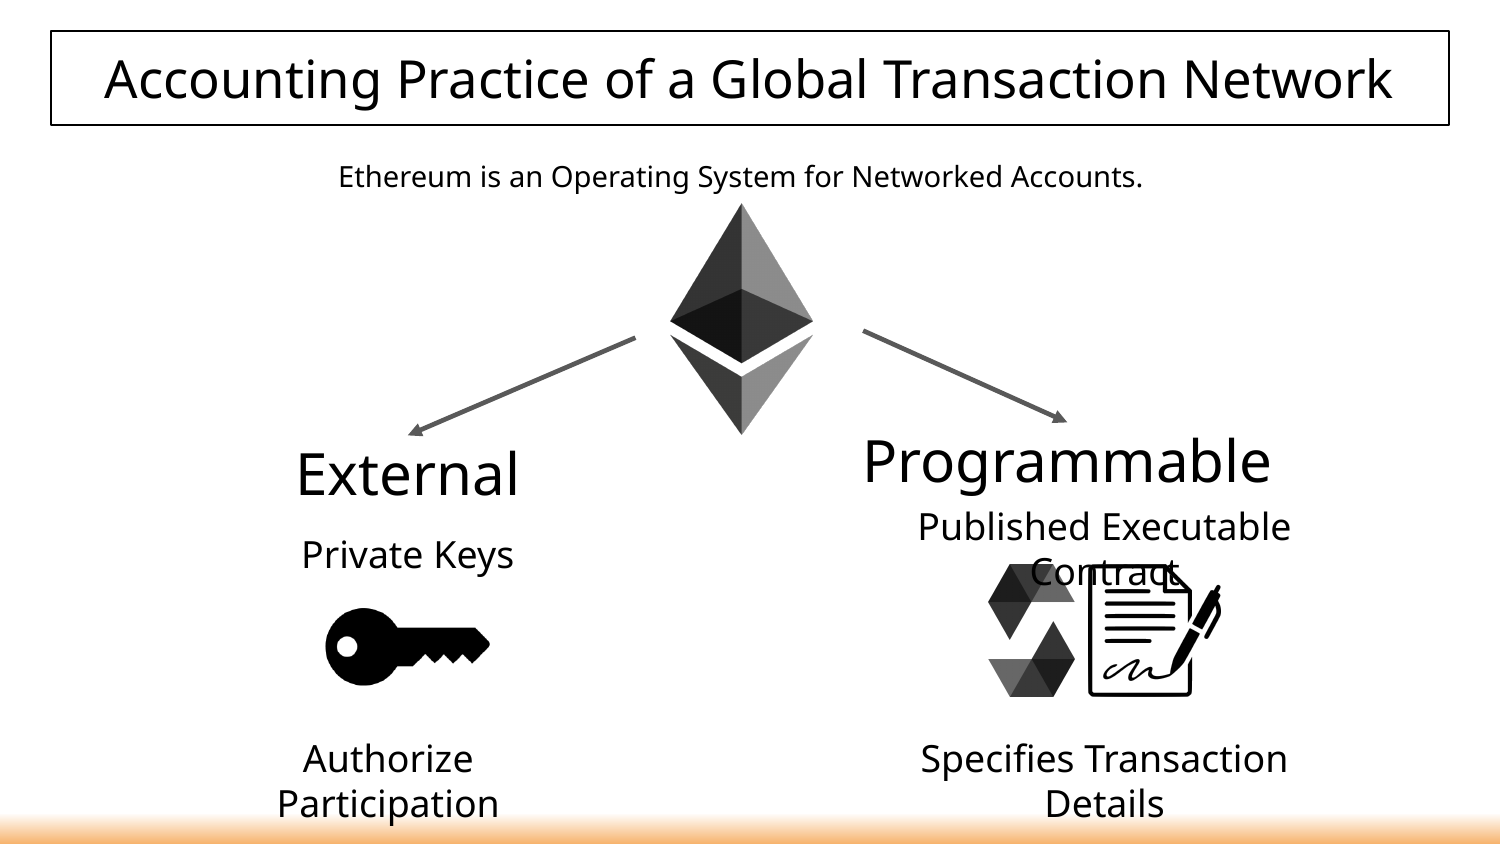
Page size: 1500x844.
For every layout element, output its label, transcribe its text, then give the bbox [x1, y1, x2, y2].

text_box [407, 337, 636, 436]
picture [325, 563, 491, 729]
text_box Specifies Transaction Details [891, 720, 1318, 841]
text_box Authorize Participation [194, 720, 583, 841]
picture [670, 203, 813, 435]
text_box Published Executable Contract [827, 488, 1382, 609]
picture [988, 563, 1075, 698]
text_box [862, 330, 1068, 423]
text_box Private Keys [214, 516, 602, 592]
text_box External [58, 435, 758, 509]
text_box Programmable [758, 422, 1412, 496]
text_box Ethereum is an Operating System for Networked Accounts. [306, 143, 1176, 209]
picture [1088, 563, 1222, 698]
title Accounting Practice of a Global Transaction Network [50, 30, 1450, 127]
